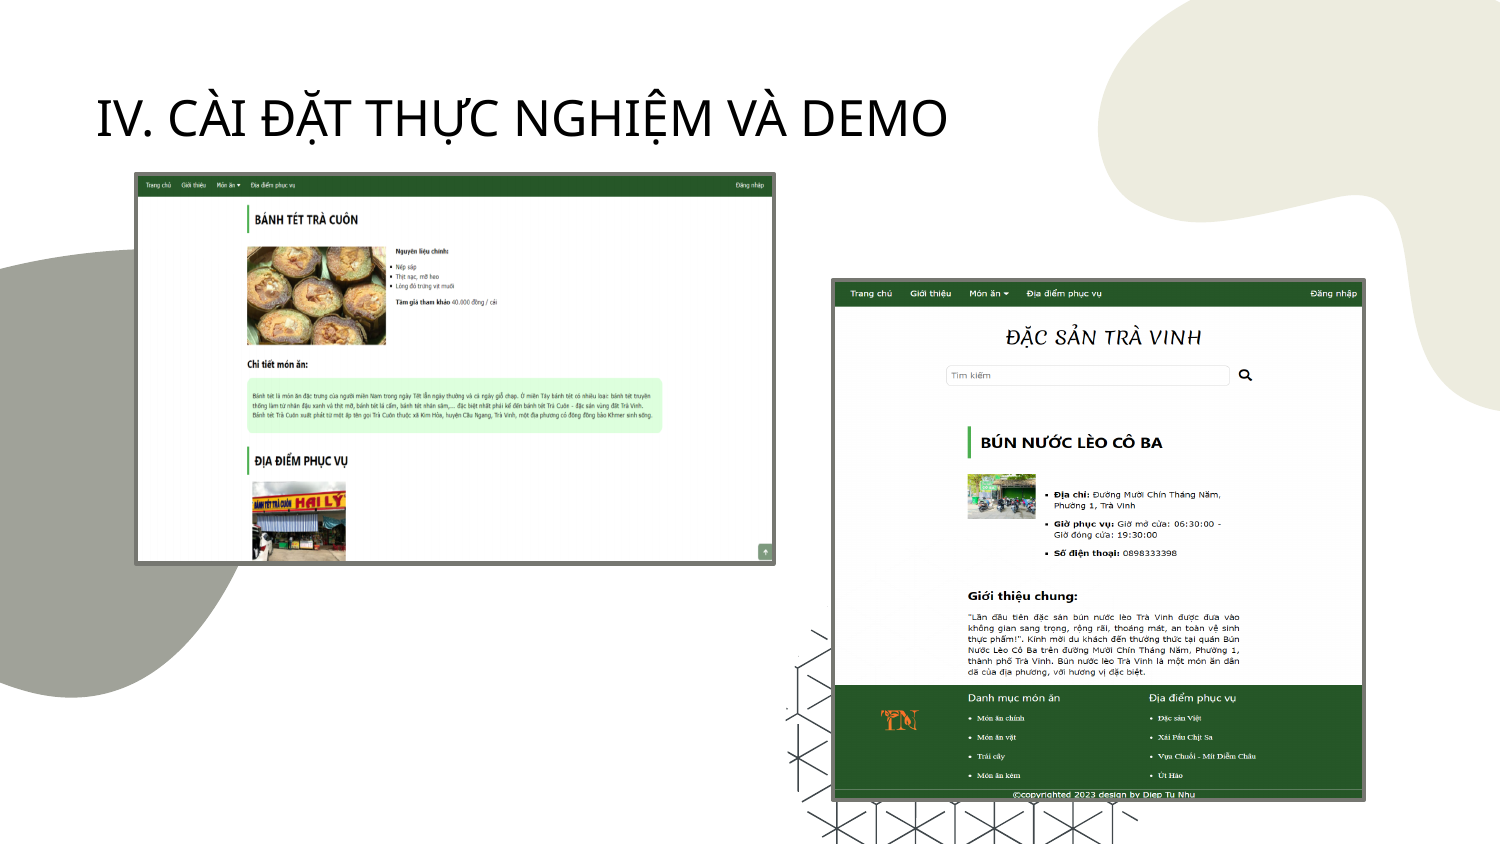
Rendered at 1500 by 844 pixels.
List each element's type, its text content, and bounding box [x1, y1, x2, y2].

picture [135, 173, 774, 564]
text_box IV. CÀI ĐẶT THỰC NGHIỆM VÀ DEMO [81, 79, 965, 155]
picture [832, 279, 1365, 801]
